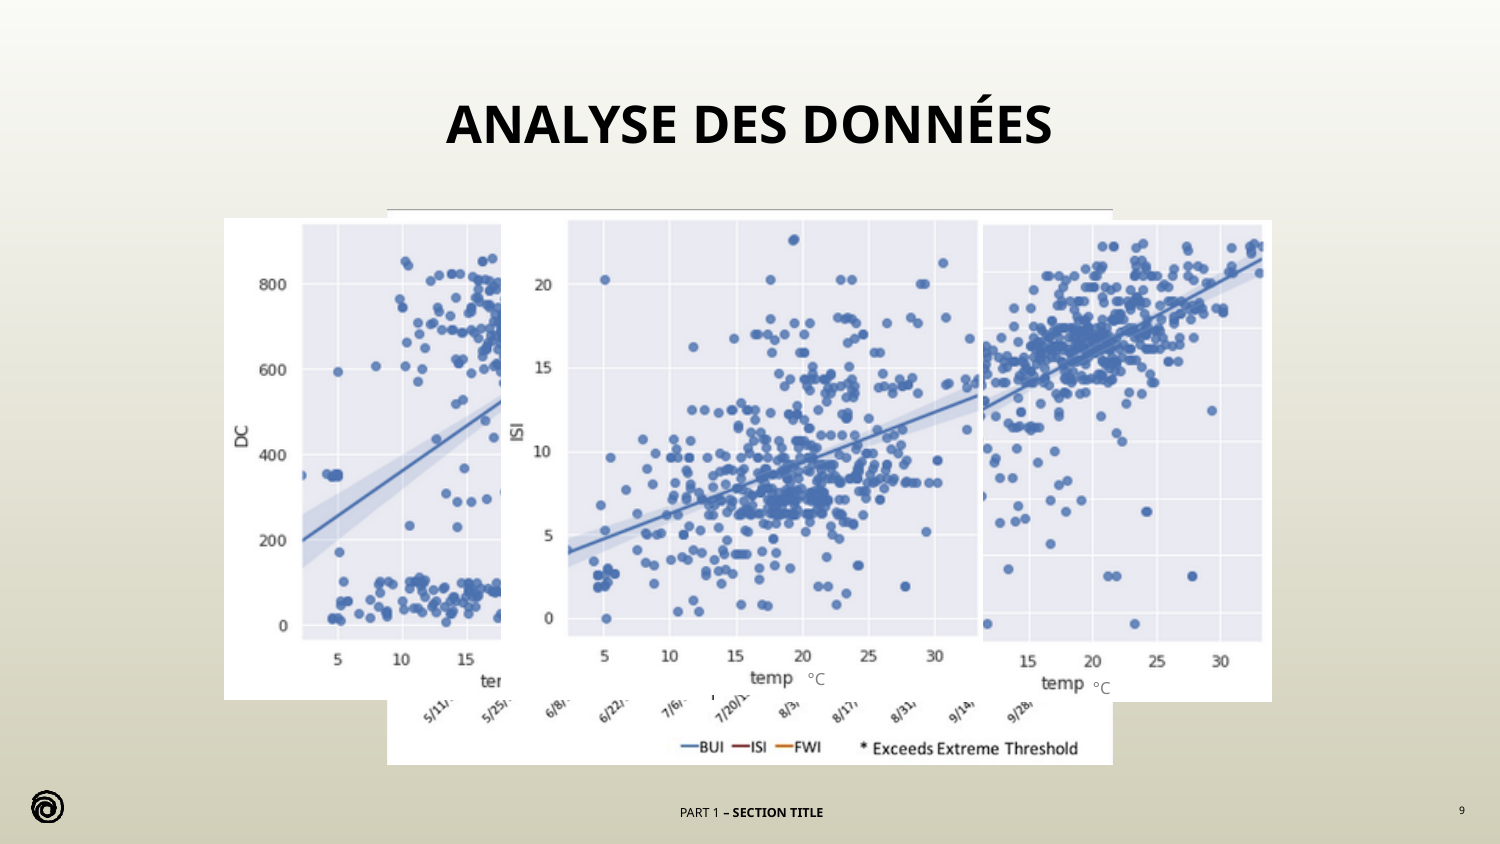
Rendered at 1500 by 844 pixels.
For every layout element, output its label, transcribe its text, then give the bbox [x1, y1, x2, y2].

title Analyse des données [274, 102, 1226, 174]
picture [386, 209, 1114, 220]
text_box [501, 214, 983, 698]
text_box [785, 220, 1272, 707]
text_box PART 1 – SECTION TITLE [676, 801, 827, 823]
slide_number 9 [1453, 800, 1472, 821]
picture [31, 789, 65, 823]
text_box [224, 218, 714, 705]
picture [386, 698, 1114, 765]
